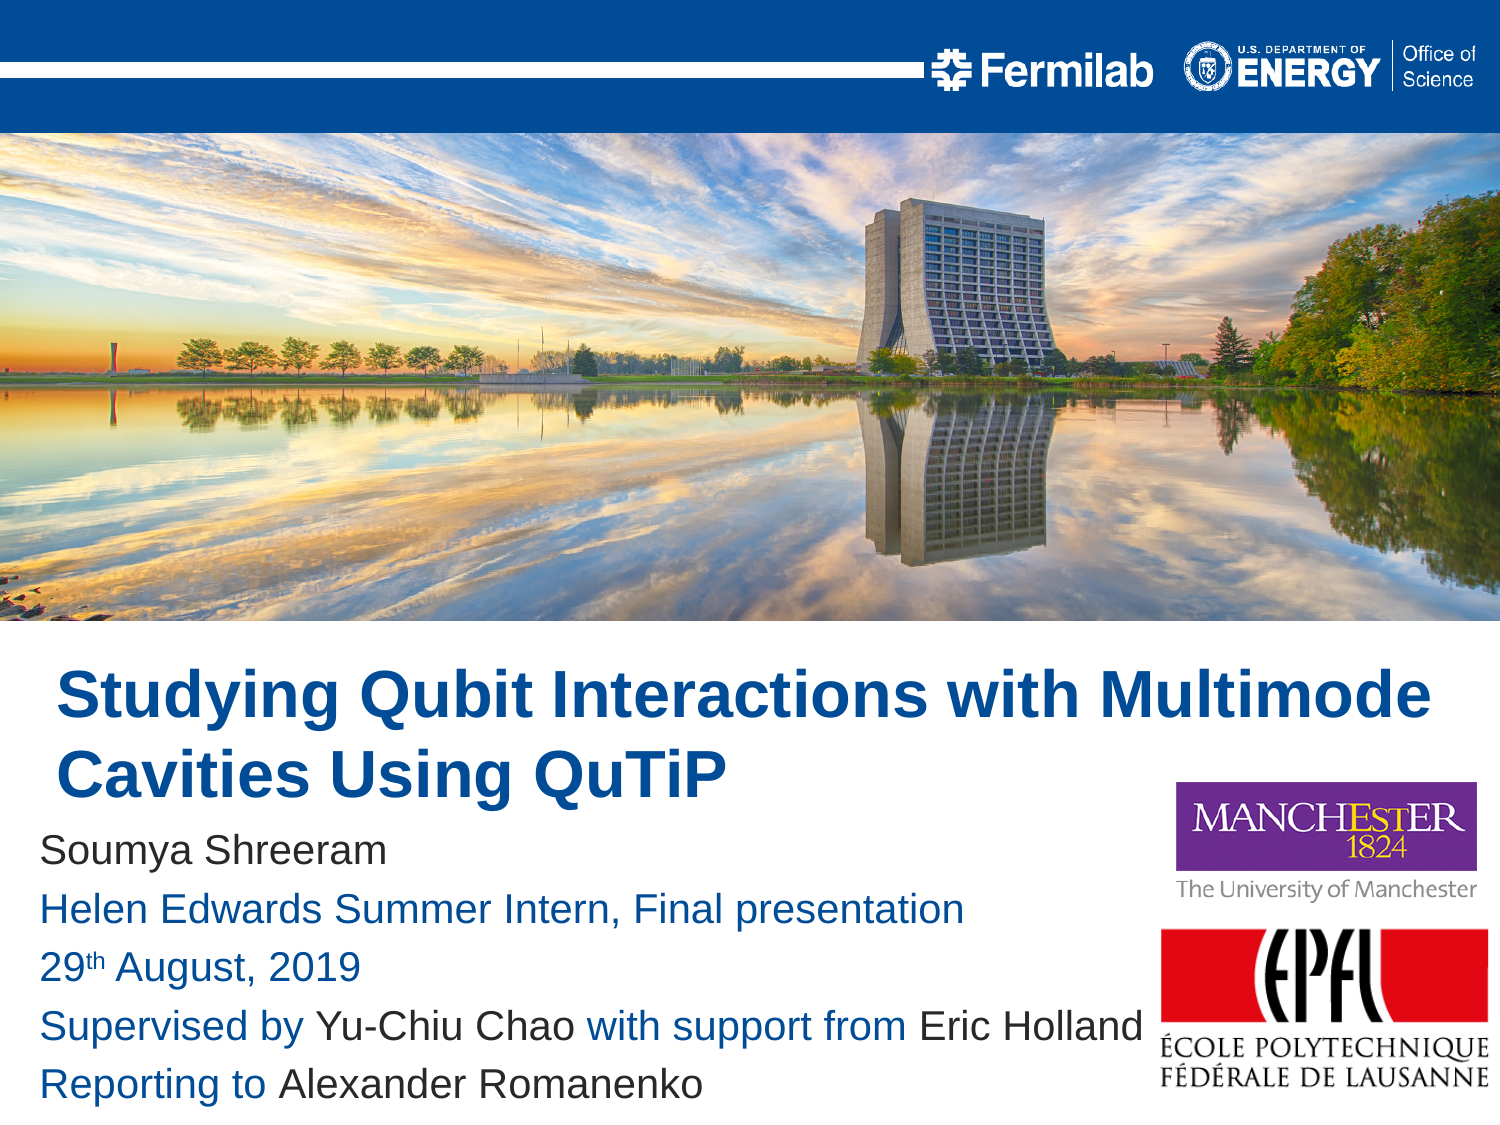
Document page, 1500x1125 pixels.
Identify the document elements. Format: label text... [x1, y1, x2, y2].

list Soumya Shreeram Helen Edwards Summer Intern, Final presentation 29th August, 2019 Supervised by Yu-Chiu Chao with support from Eric Holland Reporting to Alexander Romanenko [39, 815, 1434, 1115]
picture [0, 133, 1500, 621]
list Studying Qubit Interactions with Multimode Cavities Using QuTiP [56, 648, 1451, 813]
picture [1156, 762, 1495, 1097]
